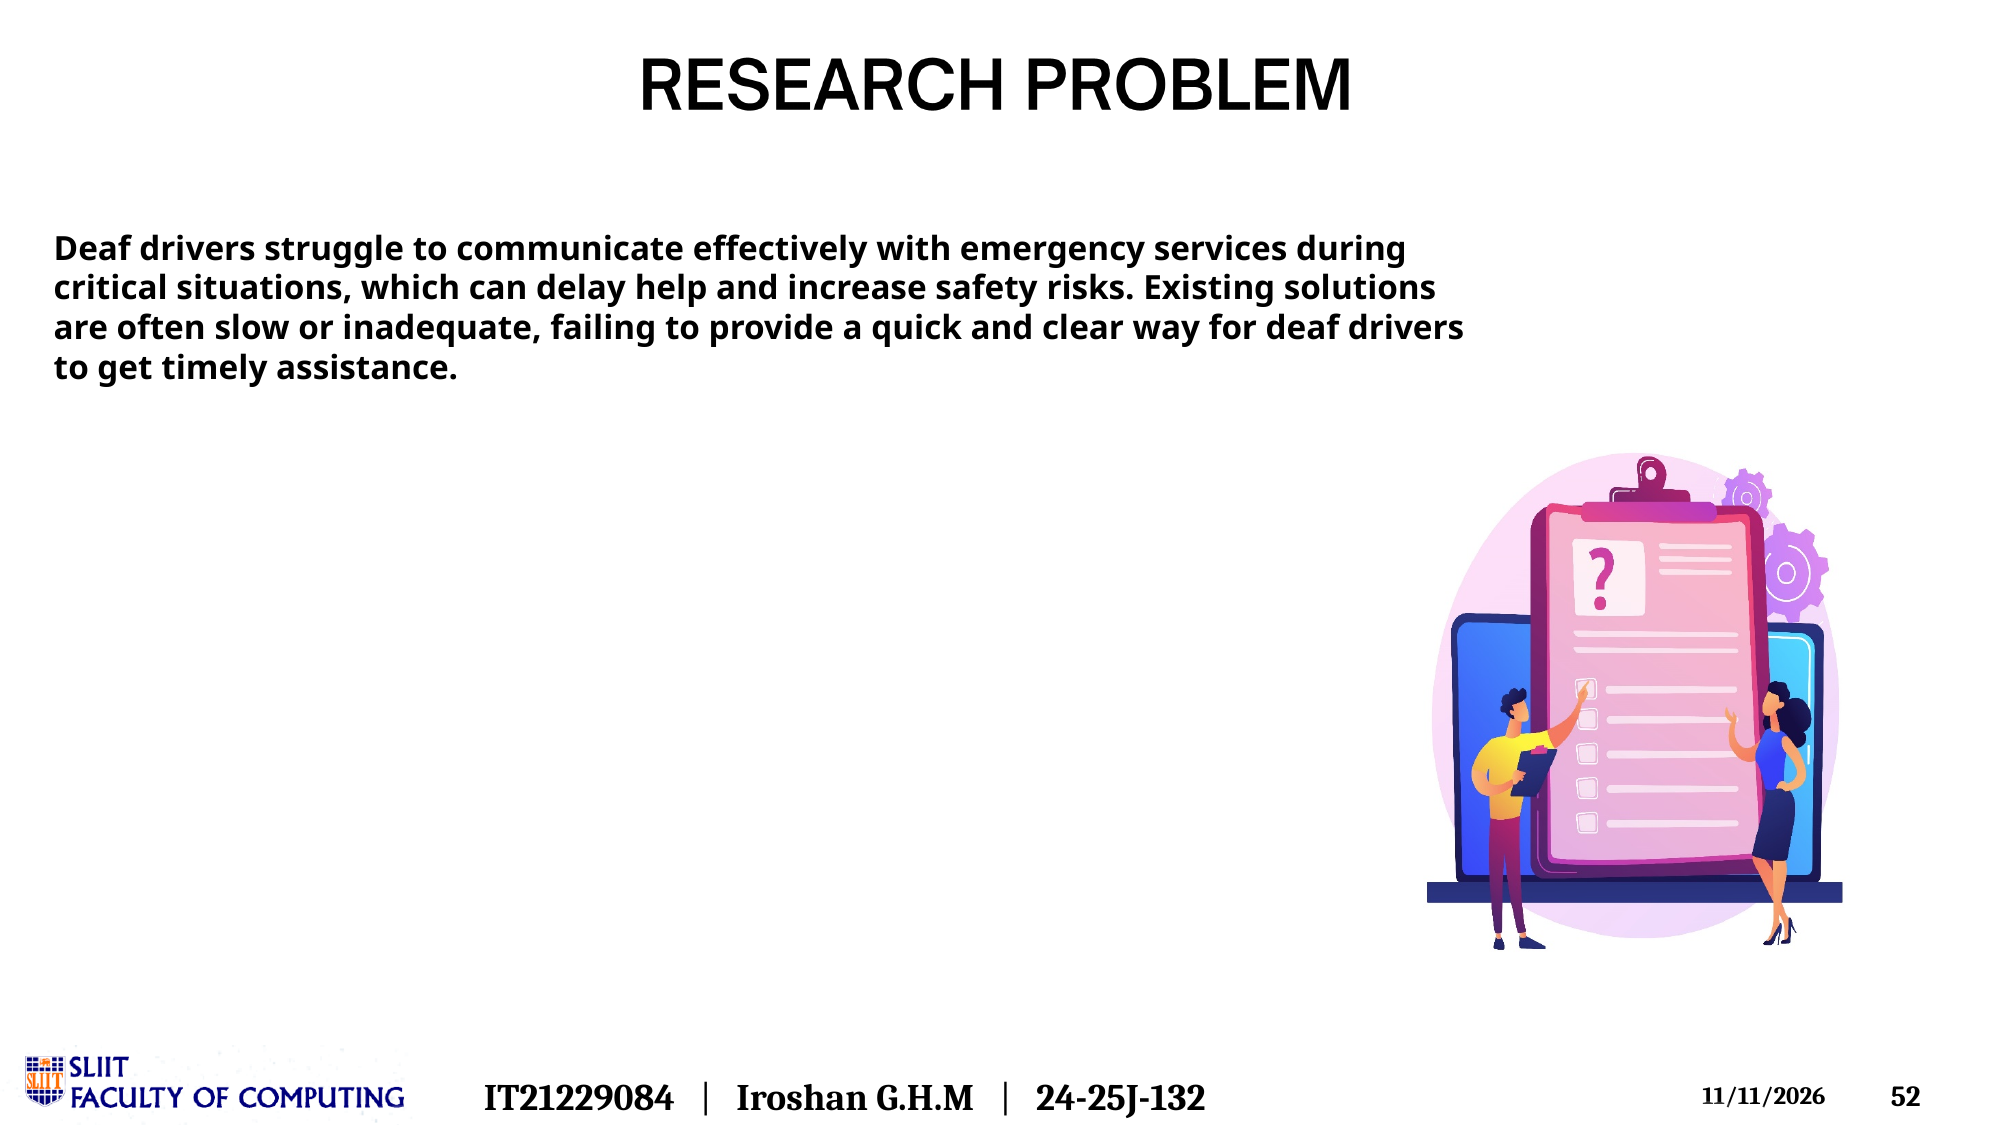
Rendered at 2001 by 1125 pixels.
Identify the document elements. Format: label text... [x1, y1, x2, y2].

text_box Deaf drivers struggle to communicate effectively with emergency services during critical situations, which can delay help and increase safety risks. Existing solutions are often slow or inadequate, failing to provide a quick and clear way for deaf drivers to get timely assistance. [38, 114, 1494, 499]
picture [1357, 372, 1912, 1030]
text_box IT21229084 | Iroshan G.H.M | 24-25J-132 [467, 1063, 1589, 1125]
picture [0, 1045, 413, 1124]
picture [598, 24, 1402, 166]
